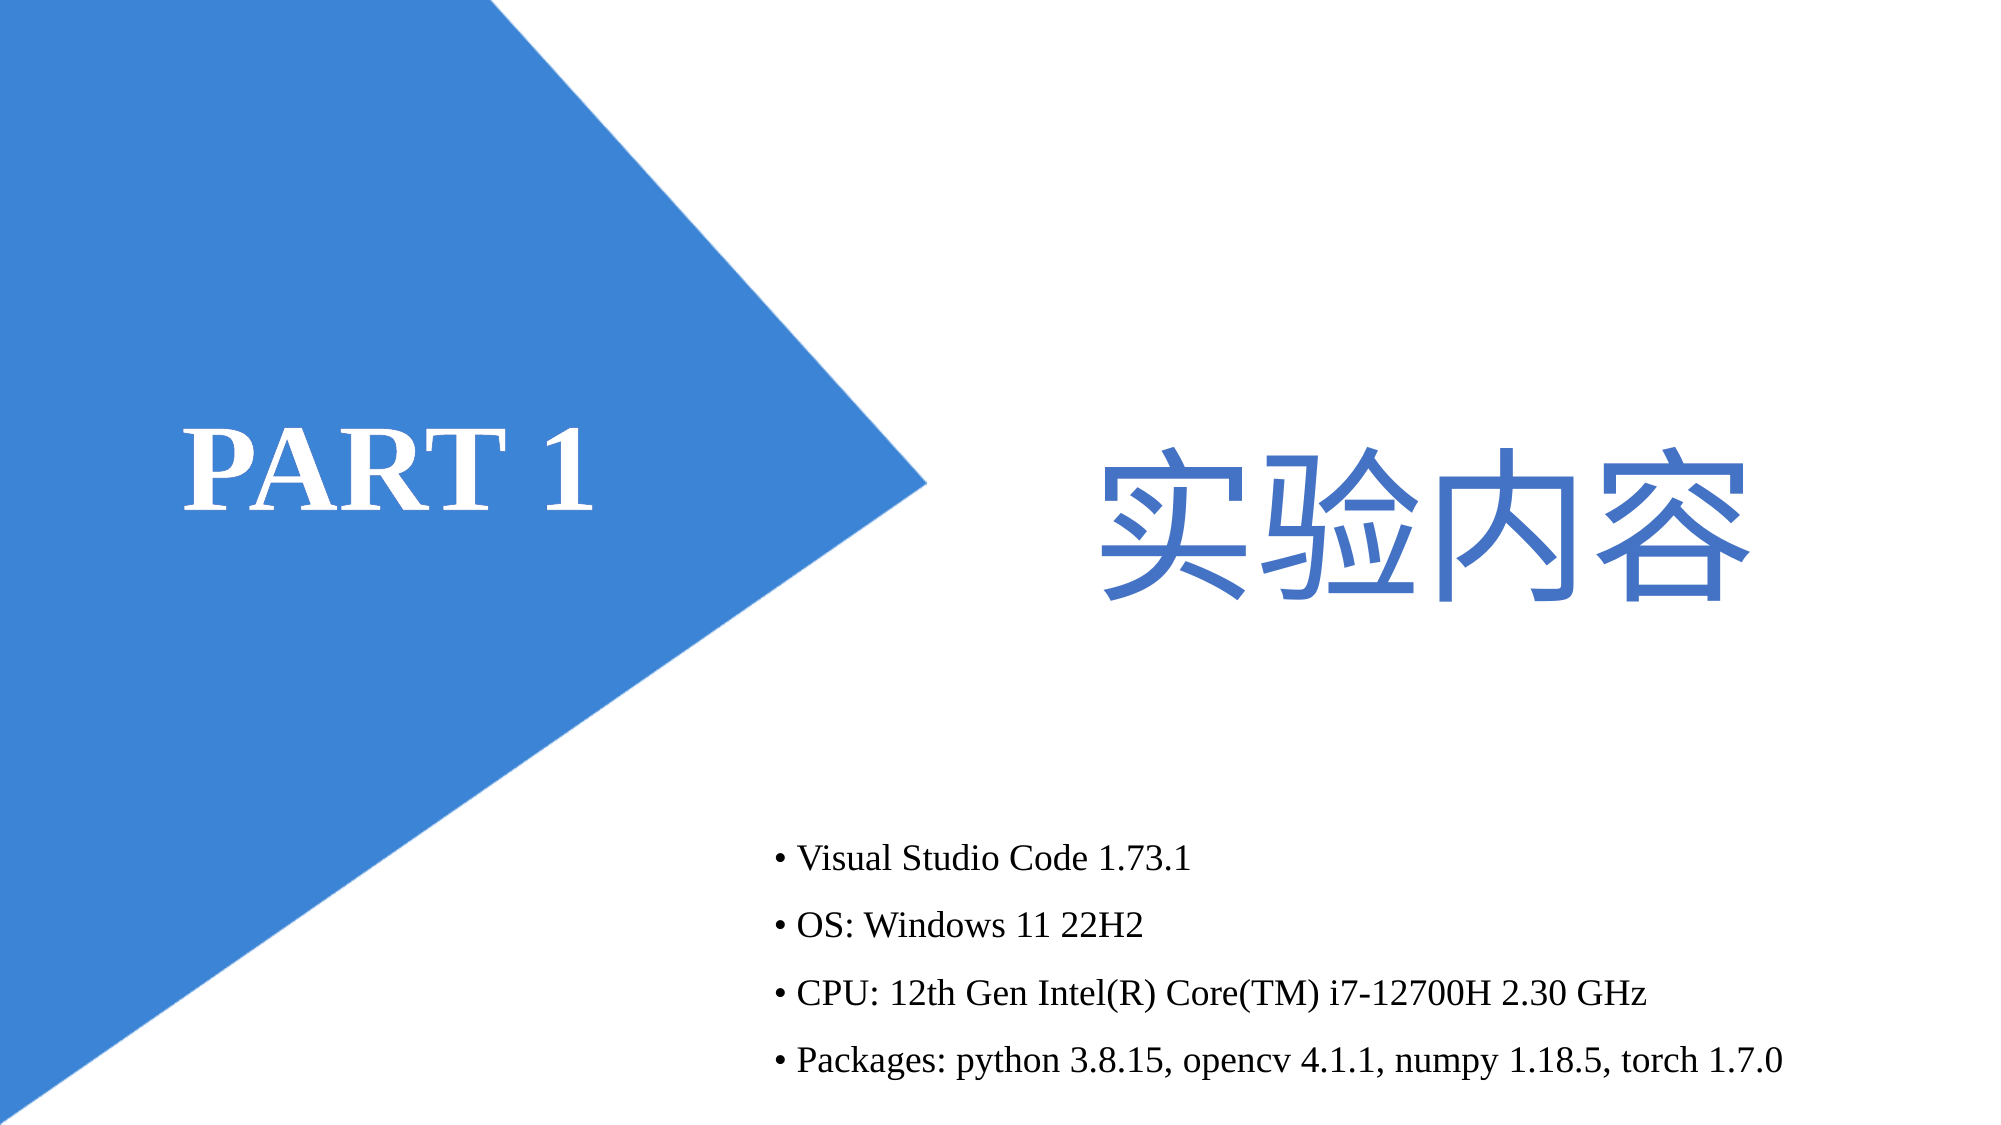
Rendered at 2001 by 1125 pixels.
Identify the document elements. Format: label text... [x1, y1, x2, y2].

picture [0, 0, 927, 1125]
text_box 实验内容 [1029, 414, 1819, 630]
text_box • Visual Studio Code 1.73.1 • OS: Windows 11 22H2 • CPU: 12th Gen Intel(R) Core(TM) i7-12700H 2.30 GHz • Packages: python 3.8.15, opencv 4.1.1, numpy 1.18.5, torch 1.7.0 [927, 802, 1801, 1088]
